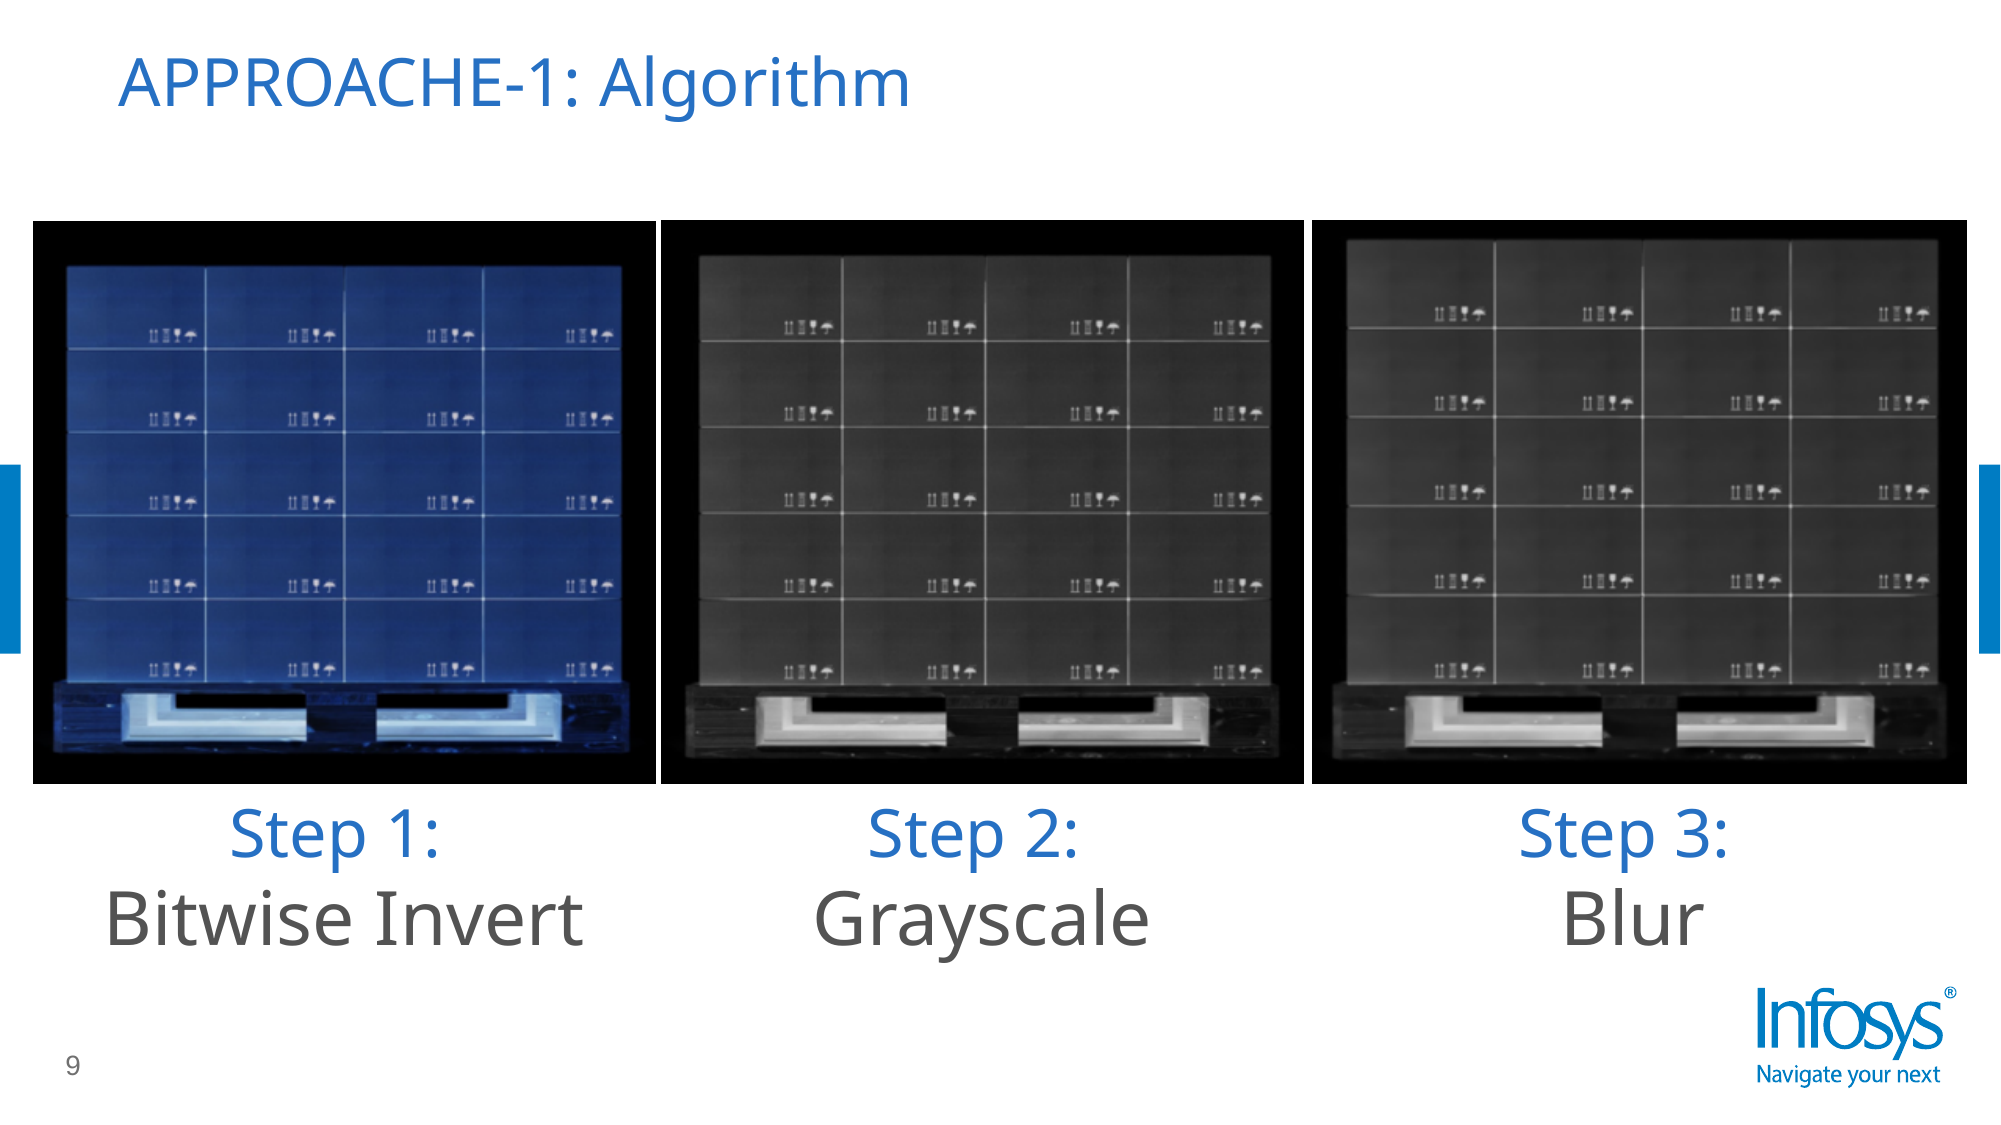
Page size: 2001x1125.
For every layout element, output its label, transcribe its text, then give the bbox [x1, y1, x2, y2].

picture [32, 221, 656, 785]
title APPROACHE-1: Algorithm [103, 32, 1952, 132]
text_box Step 1: Bitwise Invert [33, 791, 656, 987]
picture [1311, 220, 1967, 784]
picture [661, 220, 1304, 784]
text_box Step 2: Grayscale [661, 791, 1304, 987]
text_box Step 3: Blur [1312, 791, 1955, 987]
slide_number 9 [50, 1040, 153, 1102]
